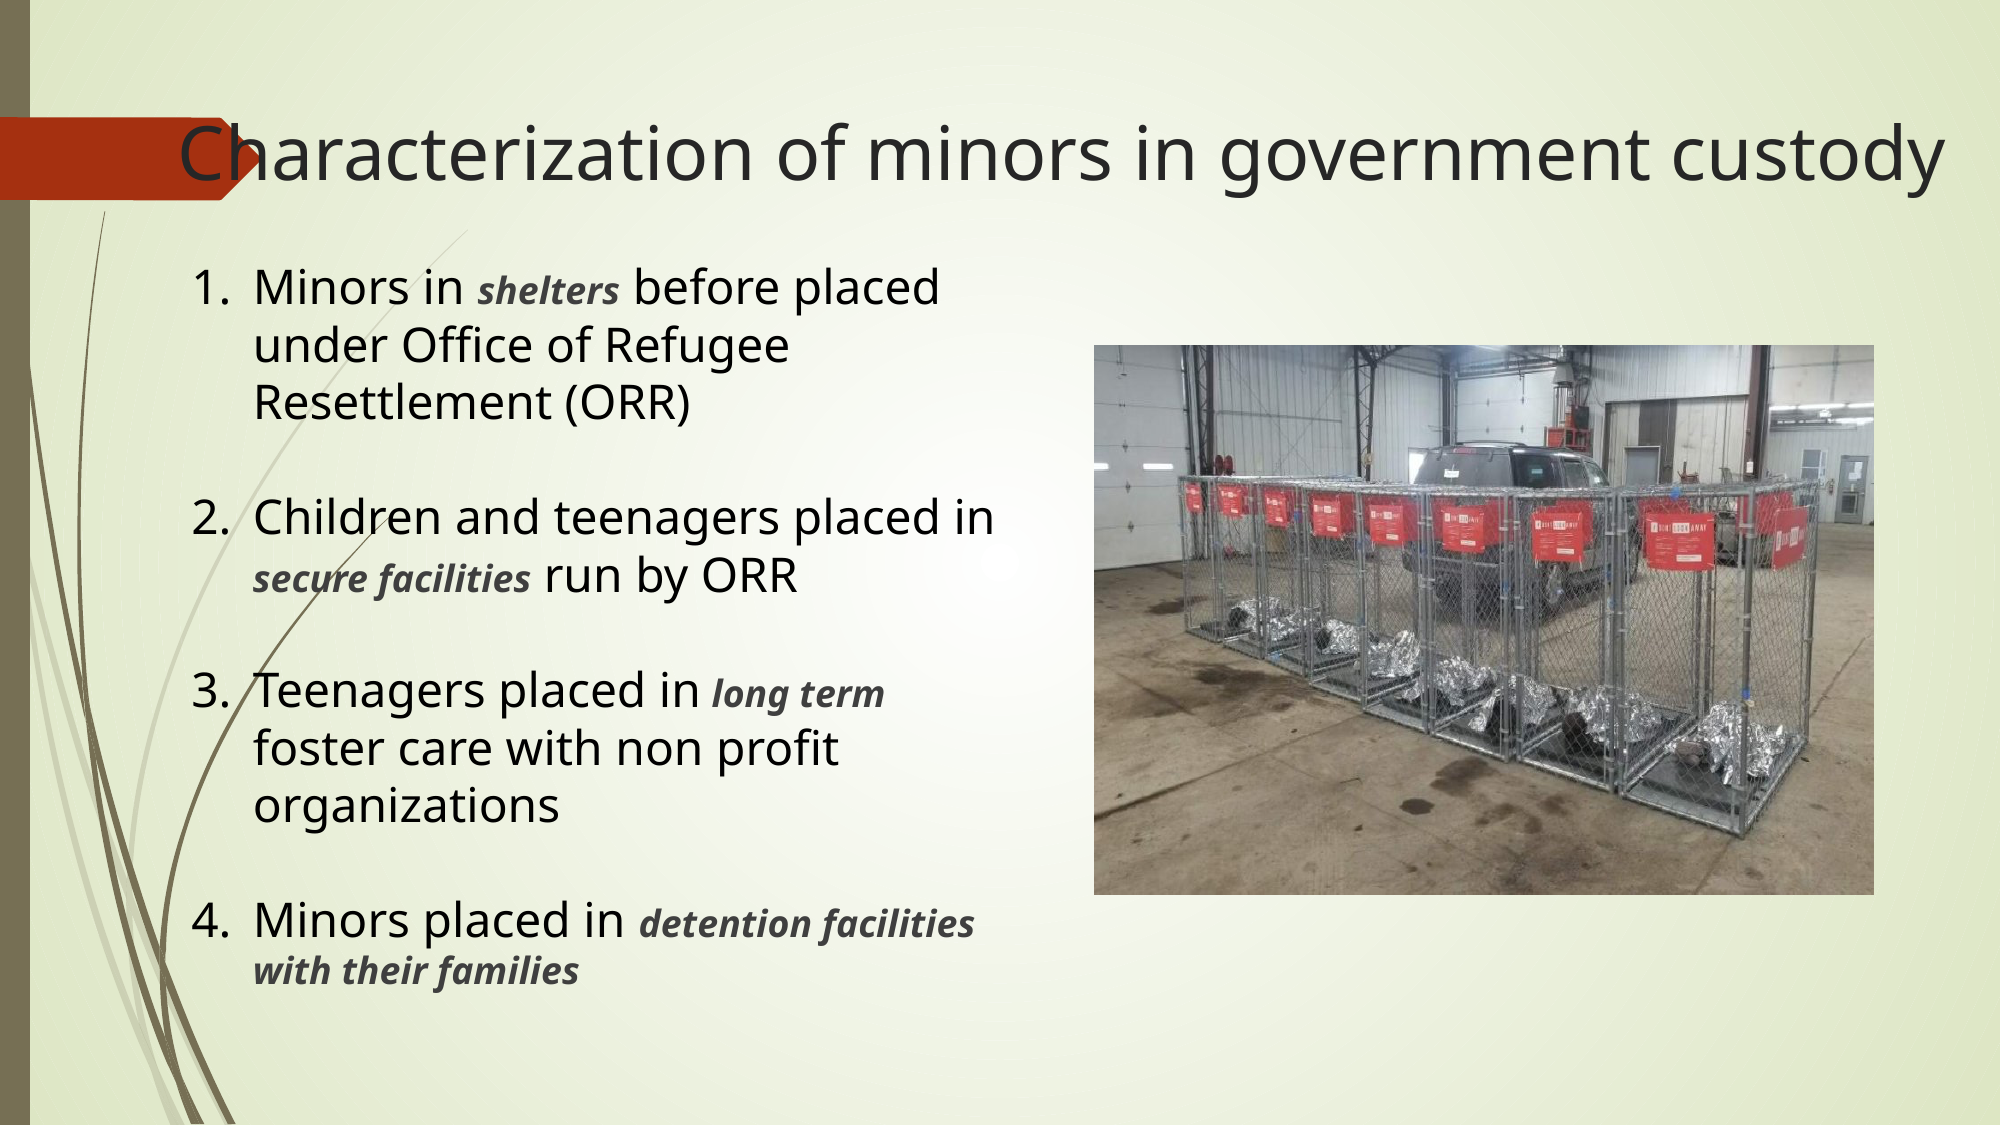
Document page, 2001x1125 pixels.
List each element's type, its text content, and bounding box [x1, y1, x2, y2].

title Characterization of minors in government custody [170, 97, 2000, 229]
list Minors in shelters before placed under Office of Refugee Resettlement (ORR) Children and teenagers placed in secure facilities run by ORR Teenagers placed in long term foster care with non profit organizations Minors placed in detention facilities with their families [170, 249, 1036, 1096]
picture [1094, 345, 1874, 895]
